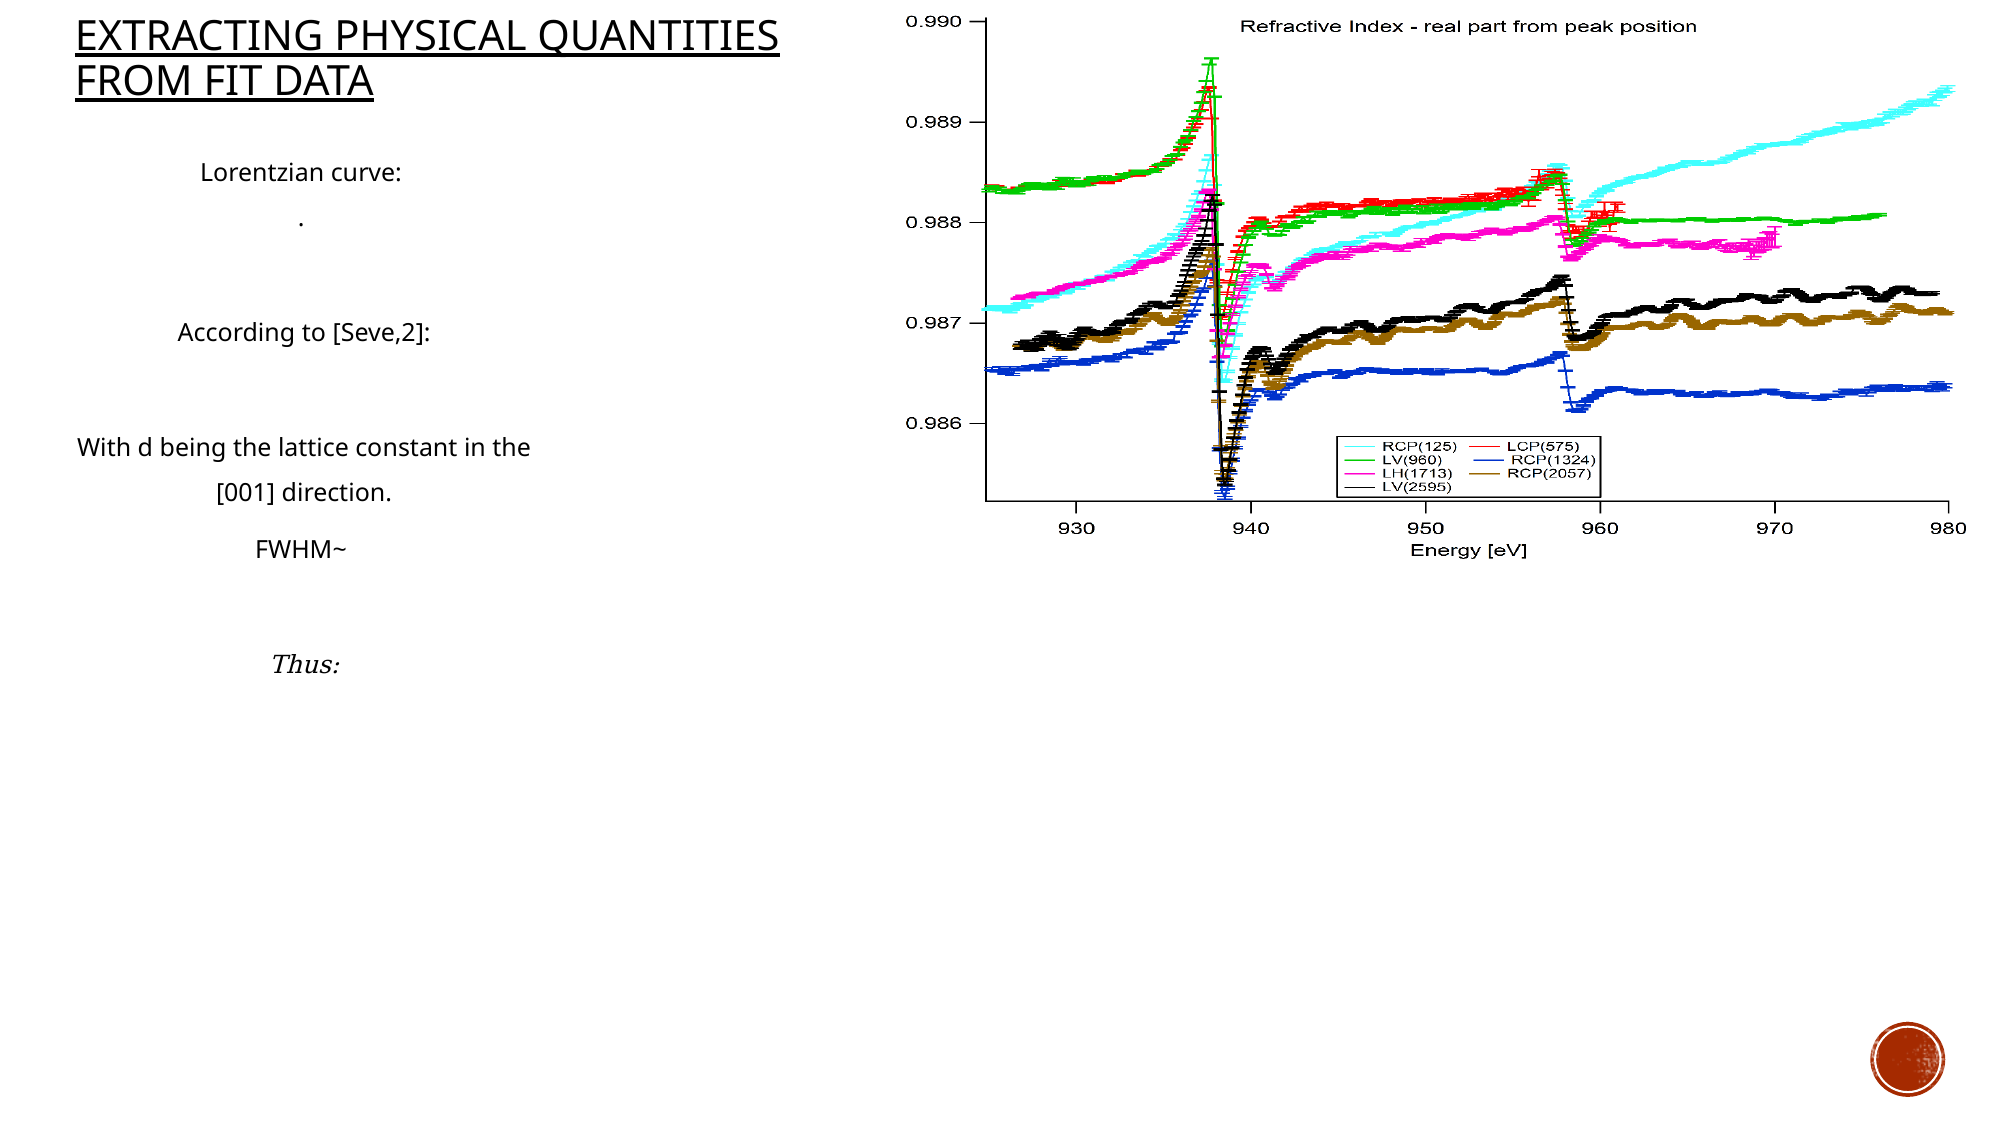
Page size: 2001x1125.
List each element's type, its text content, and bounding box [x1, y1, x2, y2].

picture [852, 0, 2000, 559]
title Extracting physical quantities from fit data [59, 42, 797, 77]
